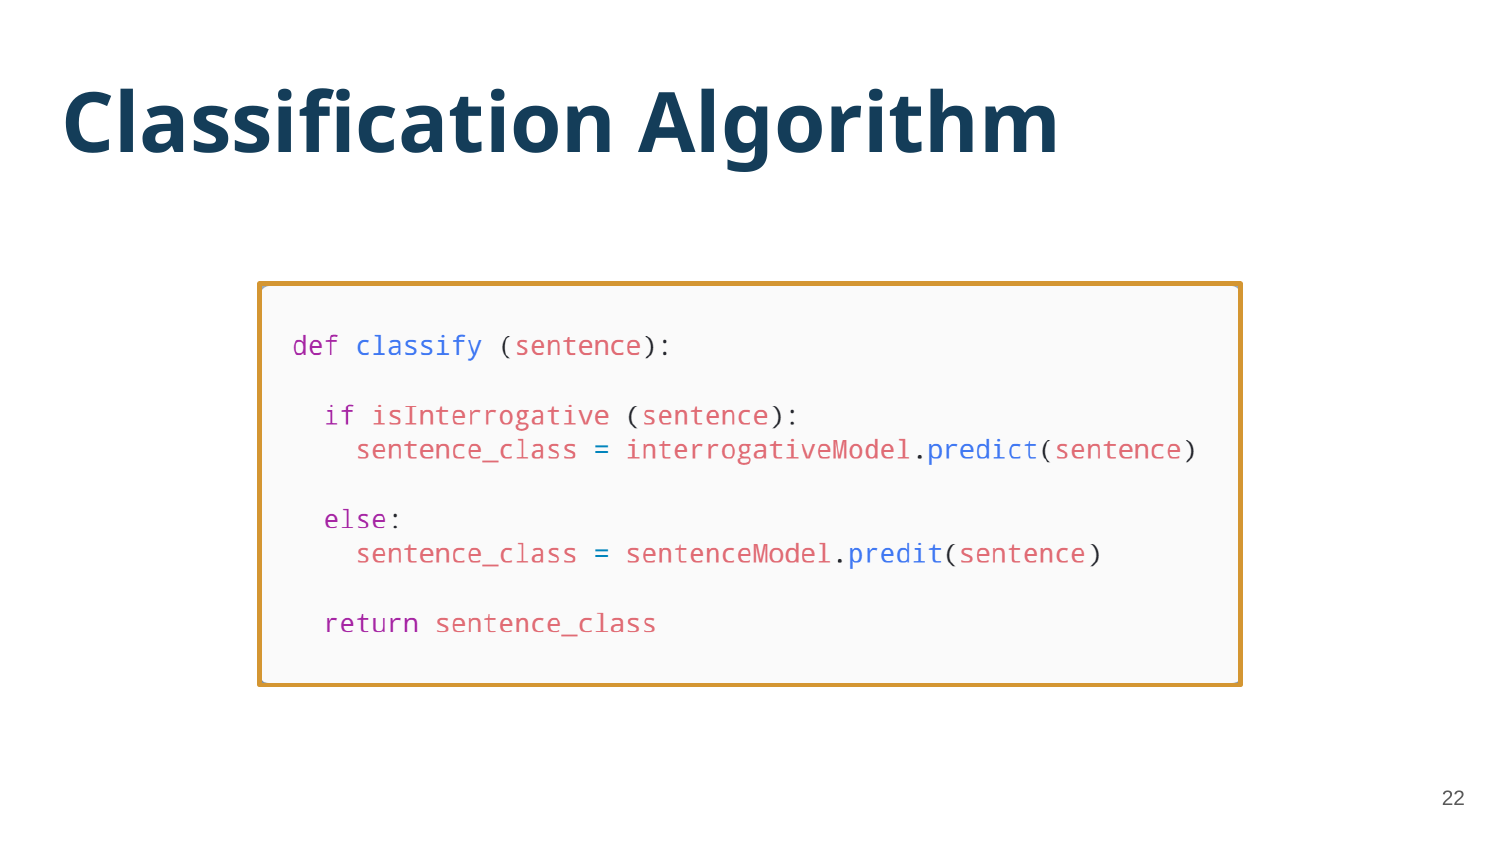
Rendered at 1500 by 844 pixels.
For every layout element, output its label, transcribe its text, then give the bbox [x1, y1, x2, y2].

slide_number ‹#› [1389, 764, 1480, 830]
picture [261, 285, 1239, 683]
title Classification Algorithm [46, 54, 1463, 205]
